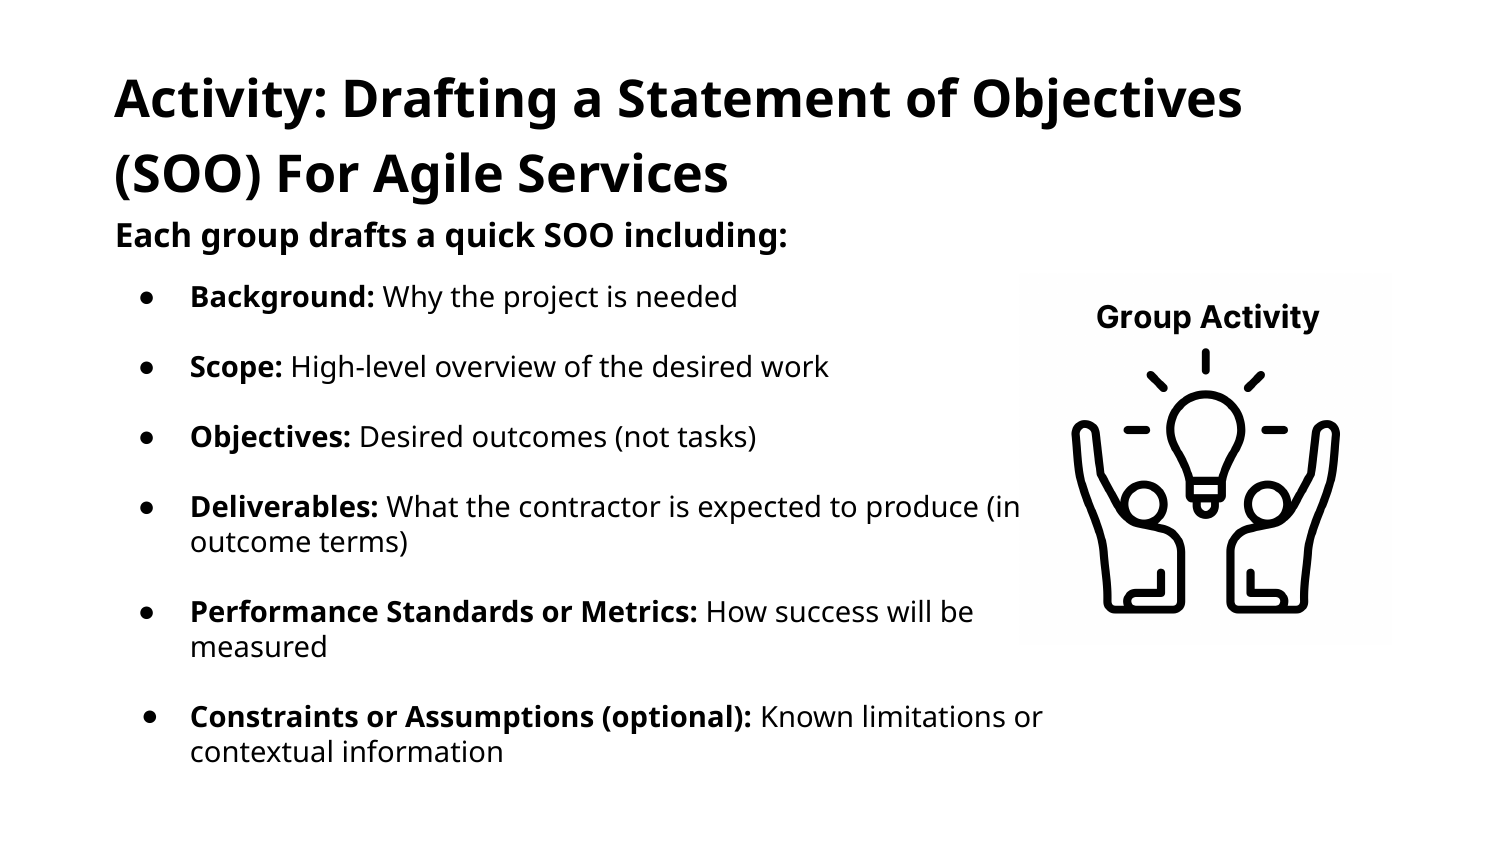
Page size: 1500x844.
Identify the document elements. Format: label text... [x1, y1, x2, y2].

title Activity: Drafting a Statement of Objectives (SOO) For Agile Services [99, 99, 1334, 157]
picture [1019, 272, 1392, 646]
text_box Each group drafts a quick SOO including: Background: Why the project is needed Scope: High-level overview of the desired work Objectives: Desired outcomes (not tasks) Deliverables: What the contractor is expected to produce (in outcome terms) Performance Standards or Metrics: How success will be measured Constraints or Assumptions (optional): Known limitations or contextual information [99, 198, 1061, 784]
text_box [99, 157, 655, 198]
